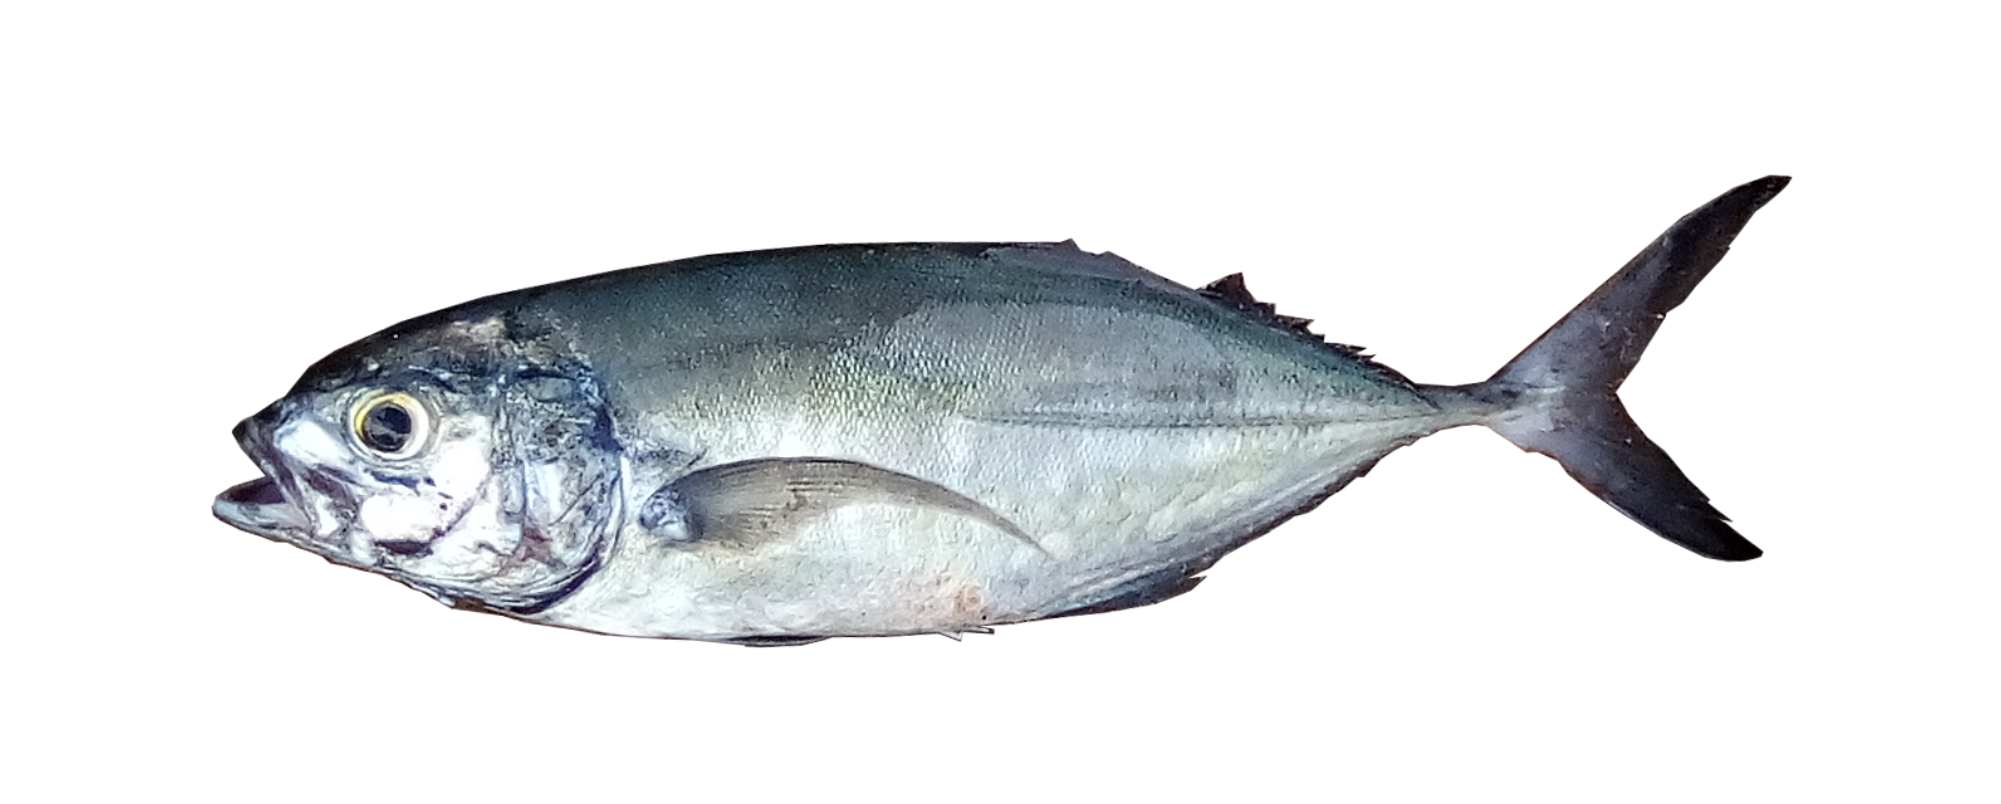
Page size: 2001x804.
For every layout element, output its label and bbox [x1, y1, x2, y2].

picture [207, 117, 1793, 686]
